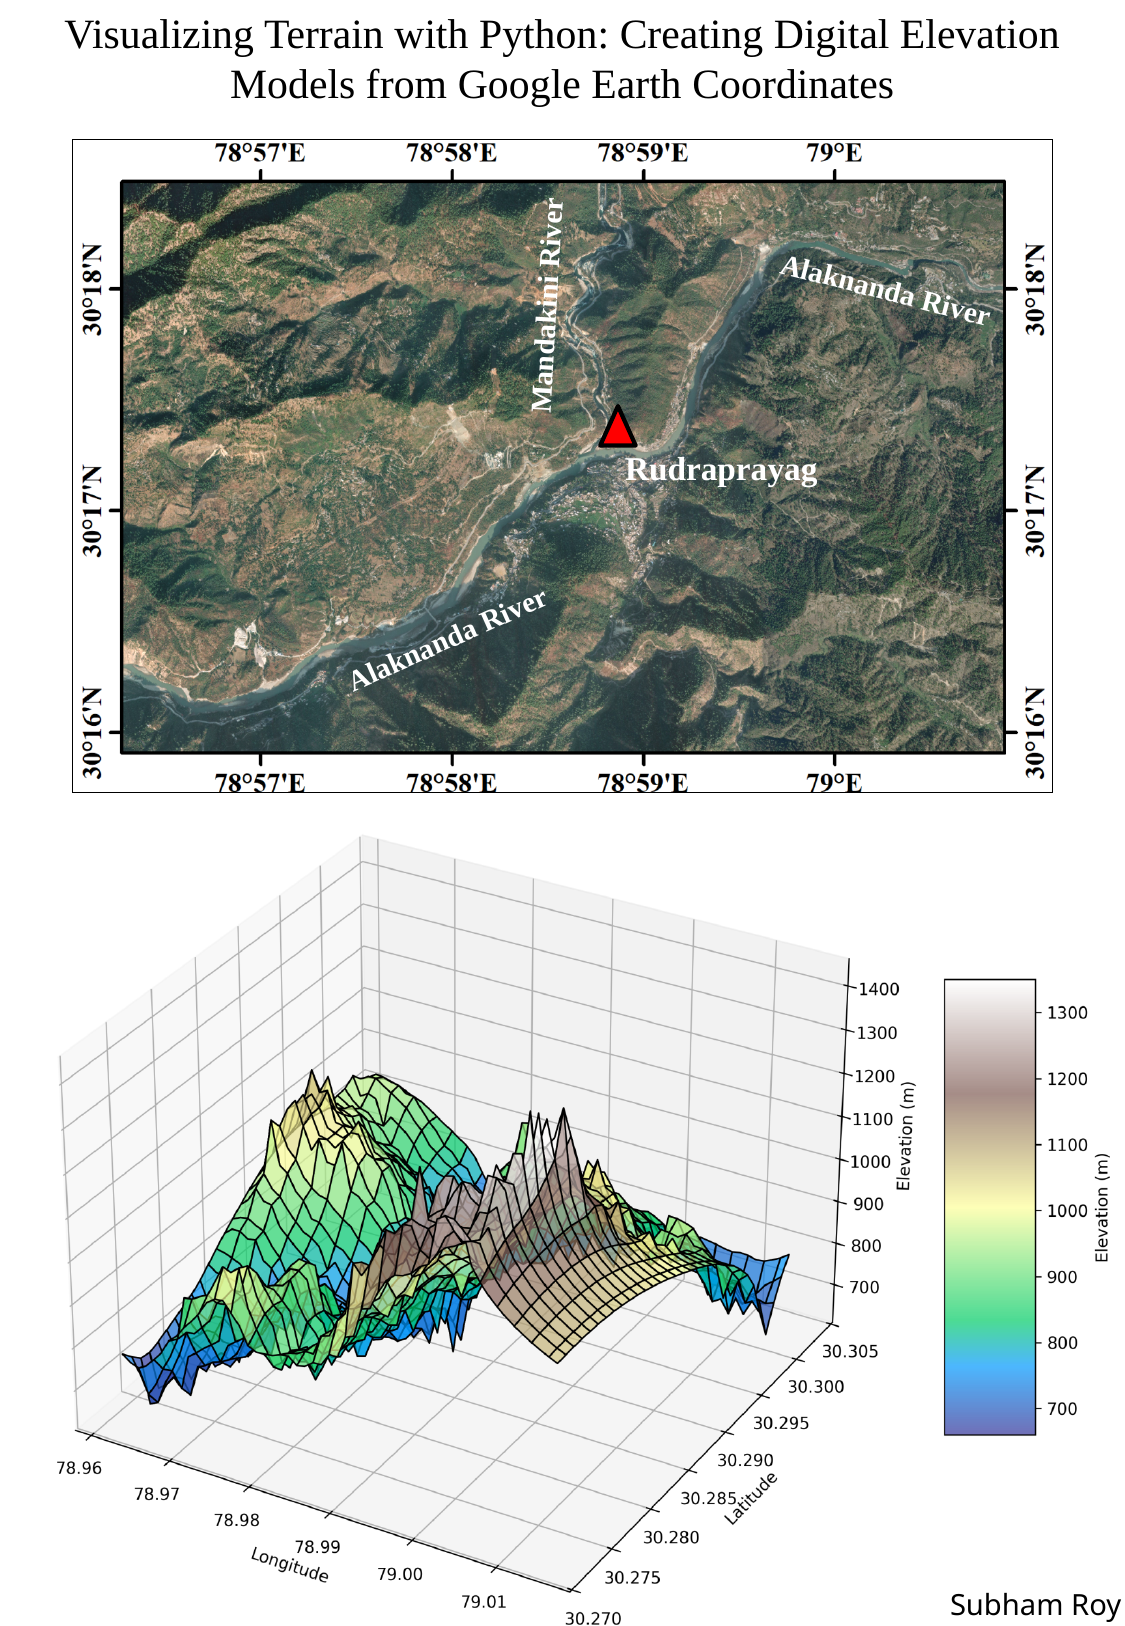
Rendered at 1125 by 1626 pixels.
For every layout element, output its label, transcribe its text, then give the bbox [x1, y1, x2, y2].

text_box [71, 138, 1053, 793]
text_box Visualizing Terrain with Python: Creating Digital Elevation Models from Google Earth Coordinates [0, 0, 1125, 115]
picture [0, 809, 1123, 1626]
